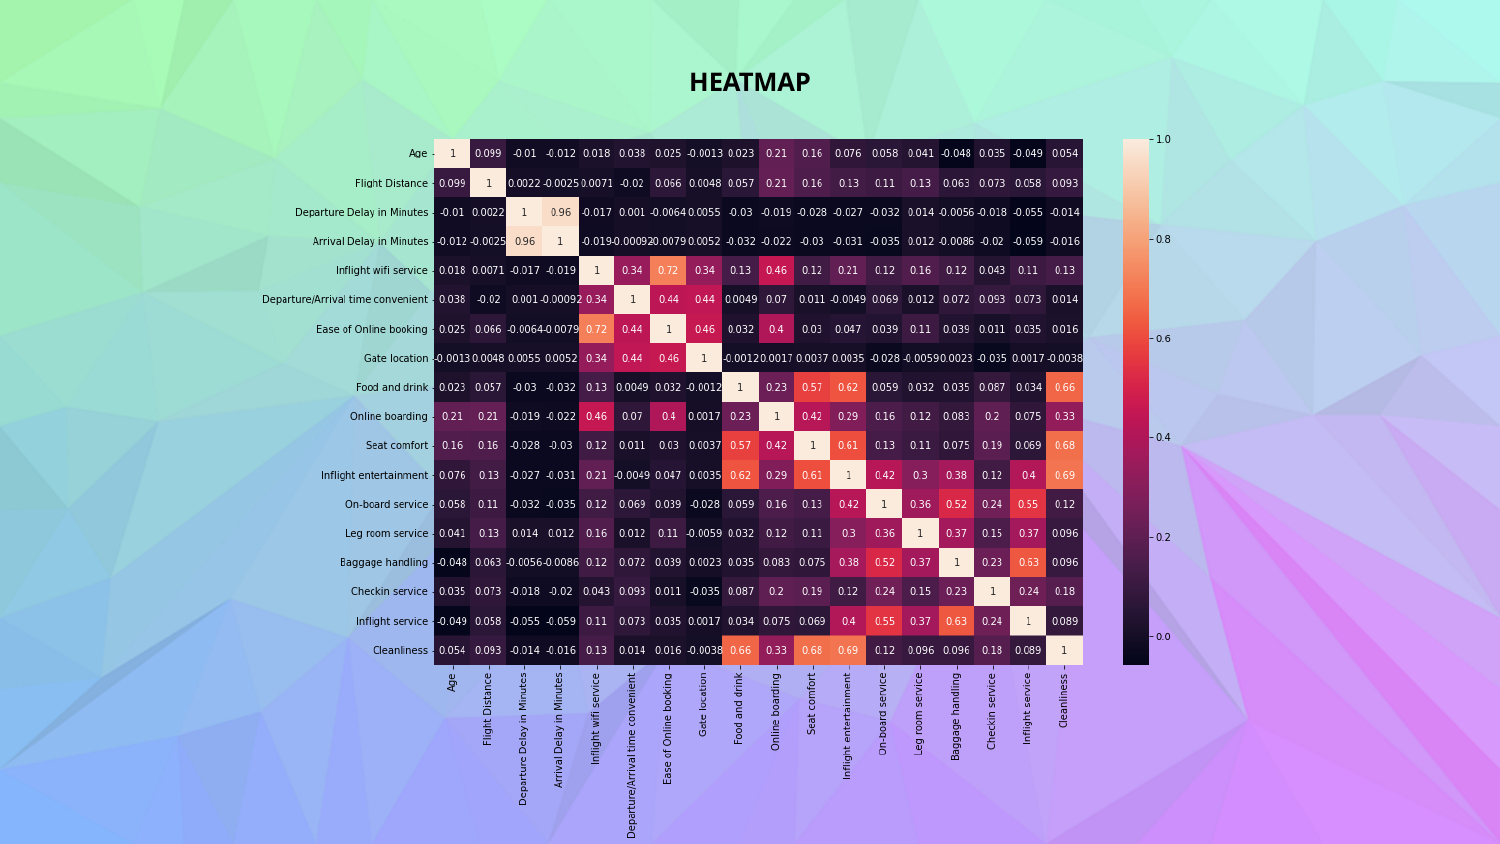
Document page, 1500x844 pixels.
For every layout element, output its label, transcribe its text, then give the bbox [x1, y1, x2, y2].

picture [0, 0, 1500, 844]
title HEATMAP [75, 51, 1425, 112]
